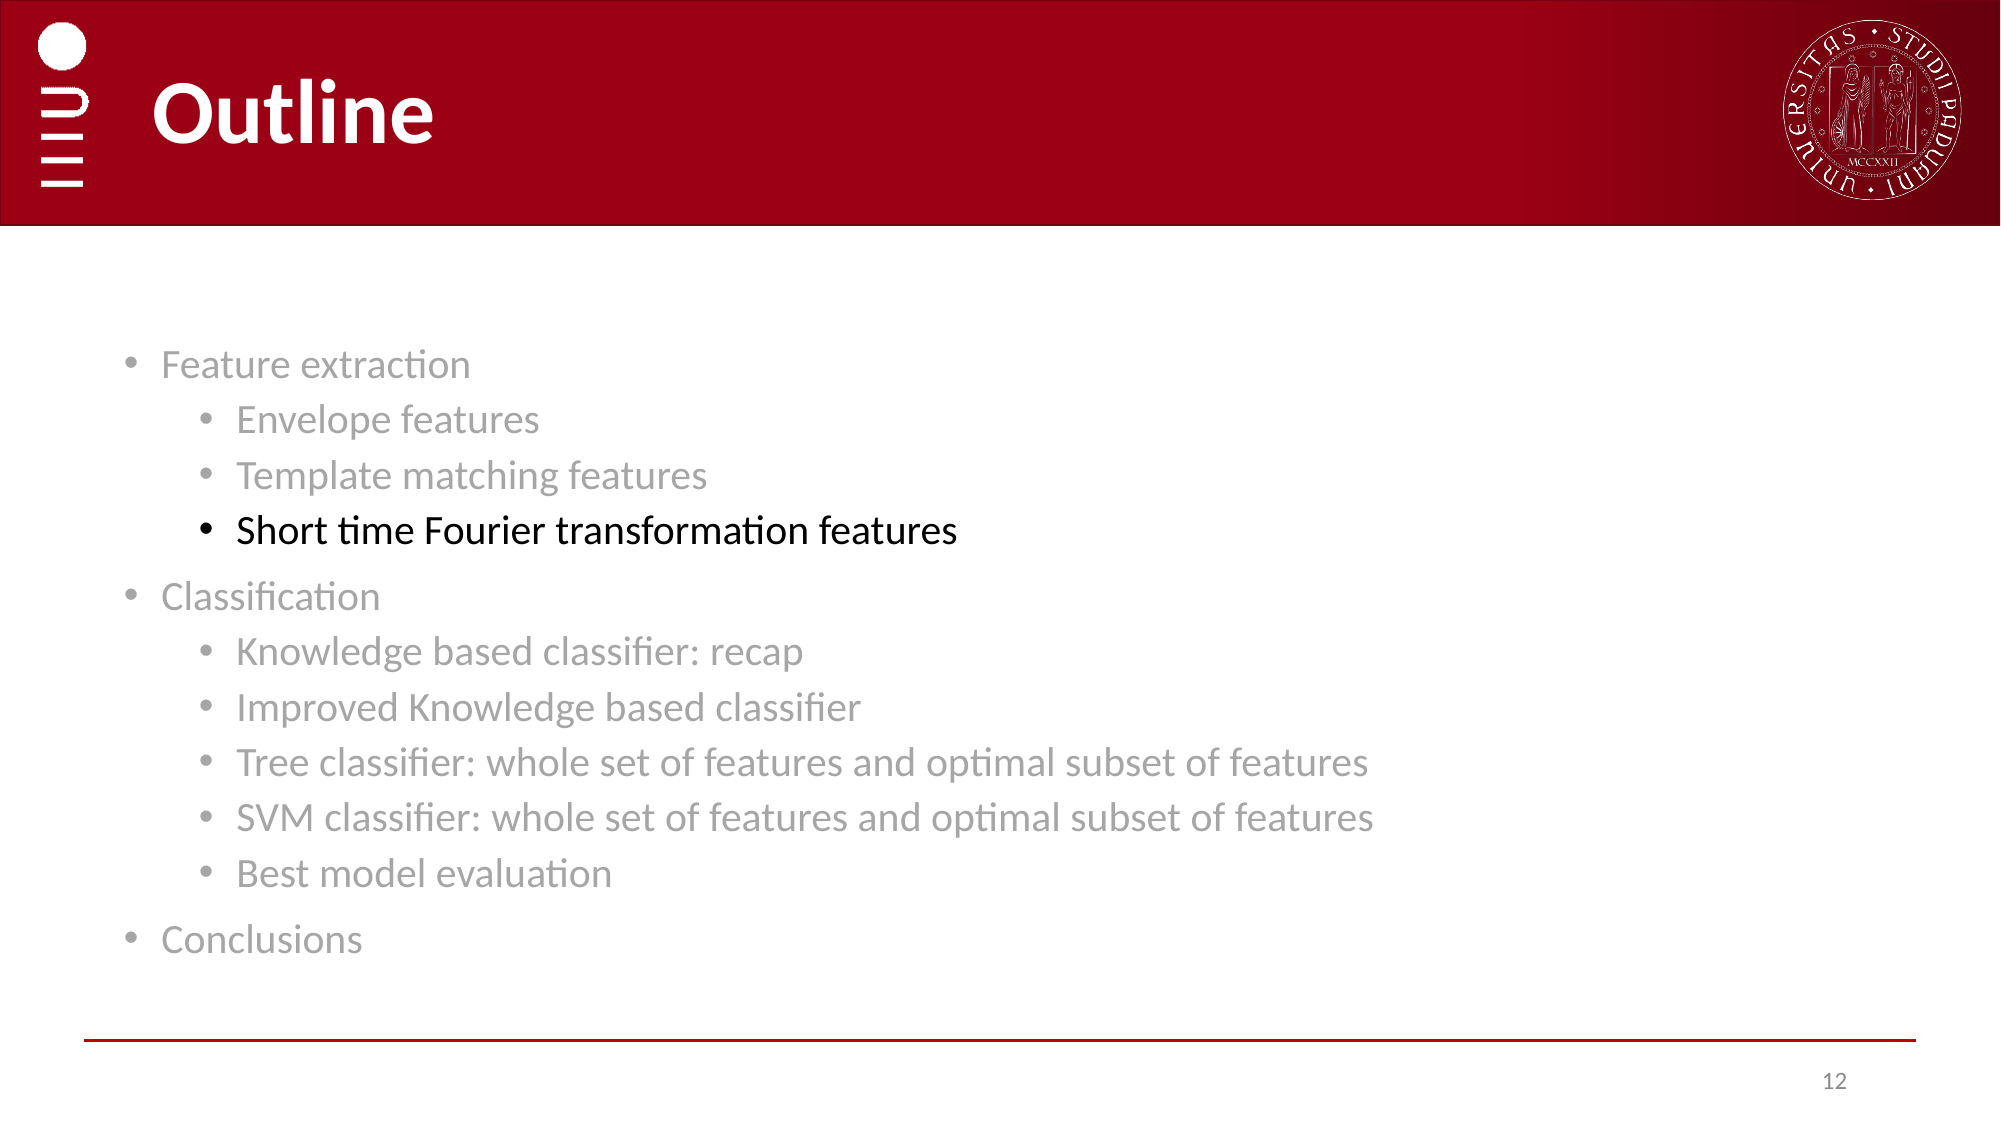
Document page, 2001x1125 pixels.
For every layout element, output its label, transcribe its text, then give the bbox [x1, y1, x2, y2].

title Outline [137, 34, 1610, 194]
slide_number 12 [1412, 1049, 1863, 1110]
picture [1783, 20, 1963, 200]
list Feature extraction Envelope features Template matching features Short time Fourier transformation features Classification Knowledge based classifier: recap Improved Knowledge based classifier Tree classifier: whole set of features and optimal subset of features SVM classifier: whole set of features and optimal subset of features Best model evaluation Conclusions [109, 334, 1766, 967]
